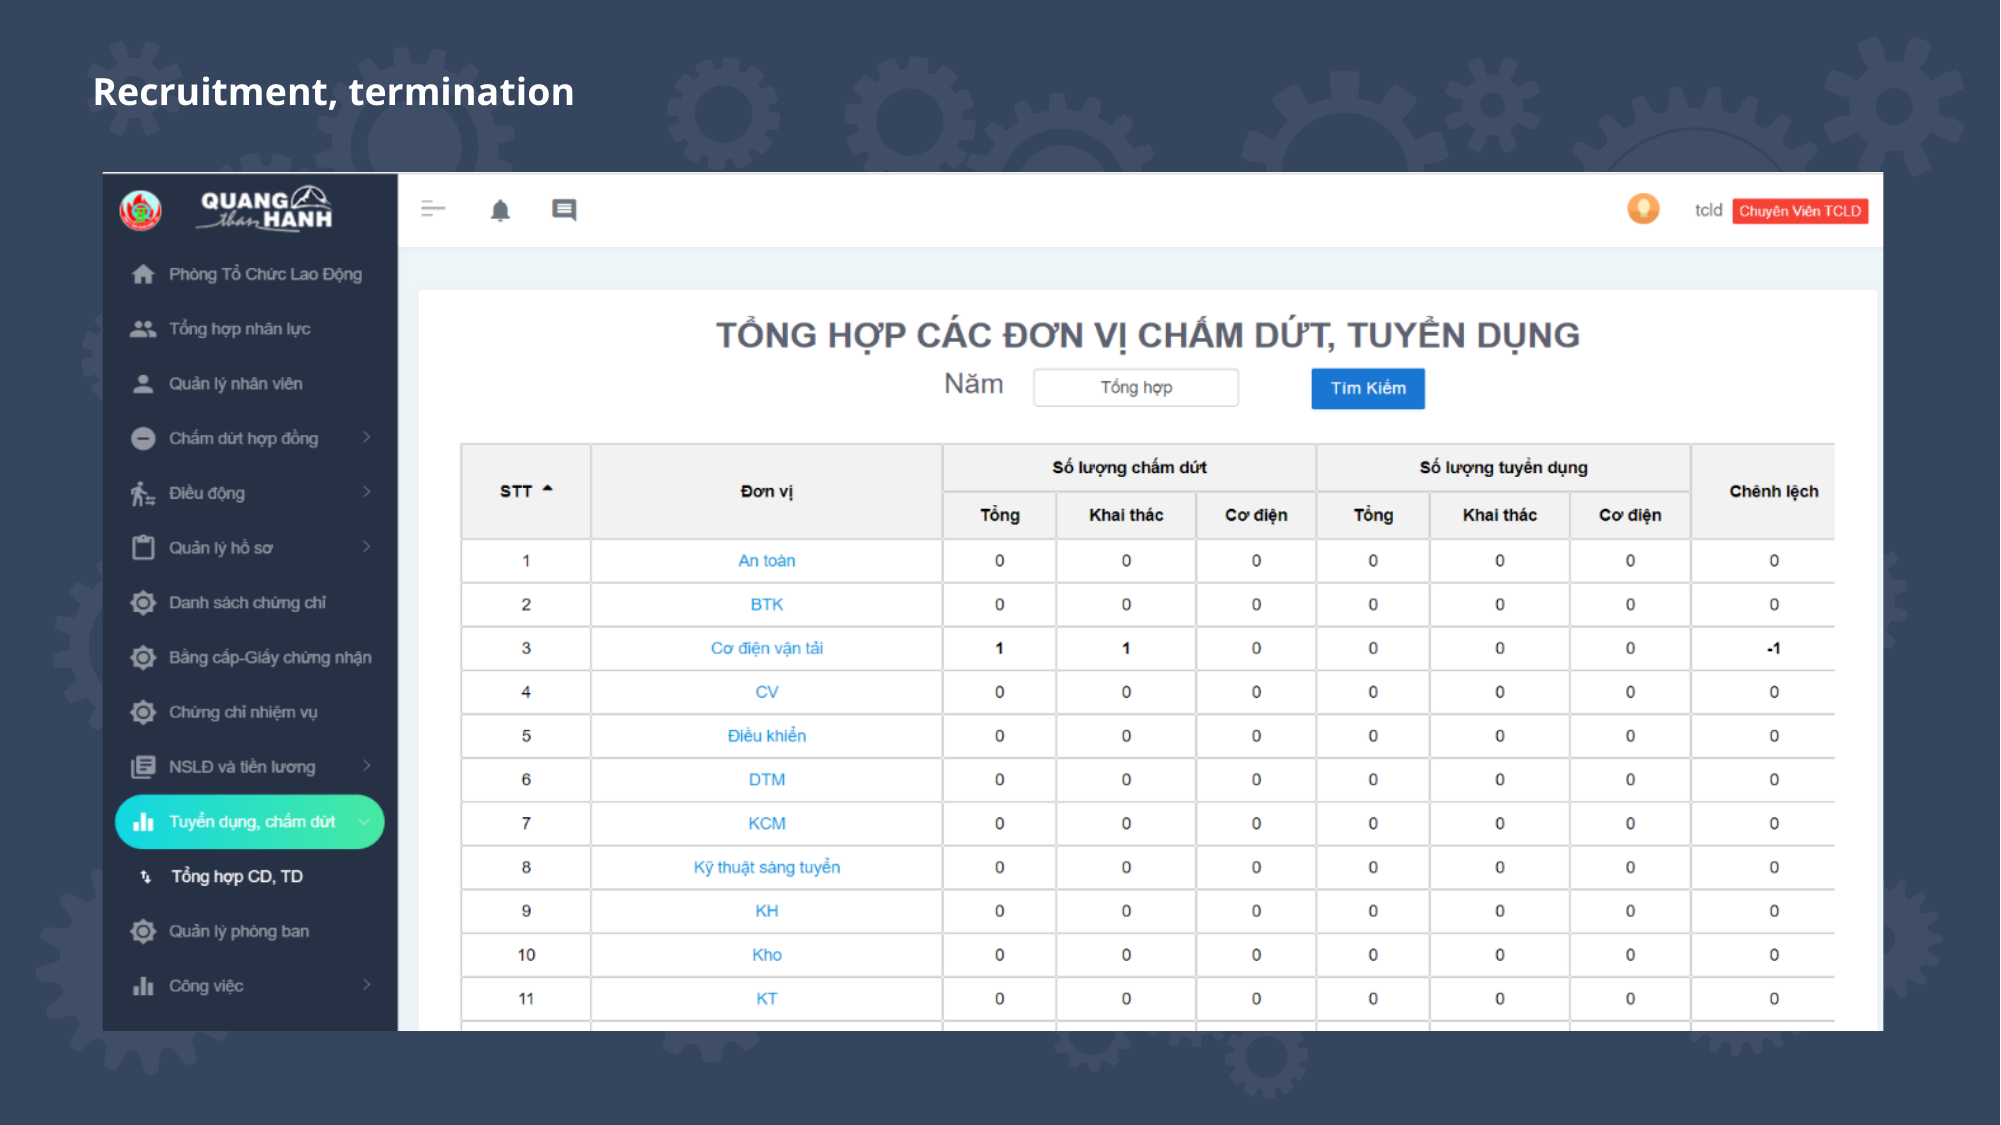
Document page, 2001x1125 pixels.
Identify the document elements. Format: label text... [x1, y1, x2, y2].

picture [102, 172, 1884, 1032]
text_box Recruitment, termination [77, 60, 591, 121]
